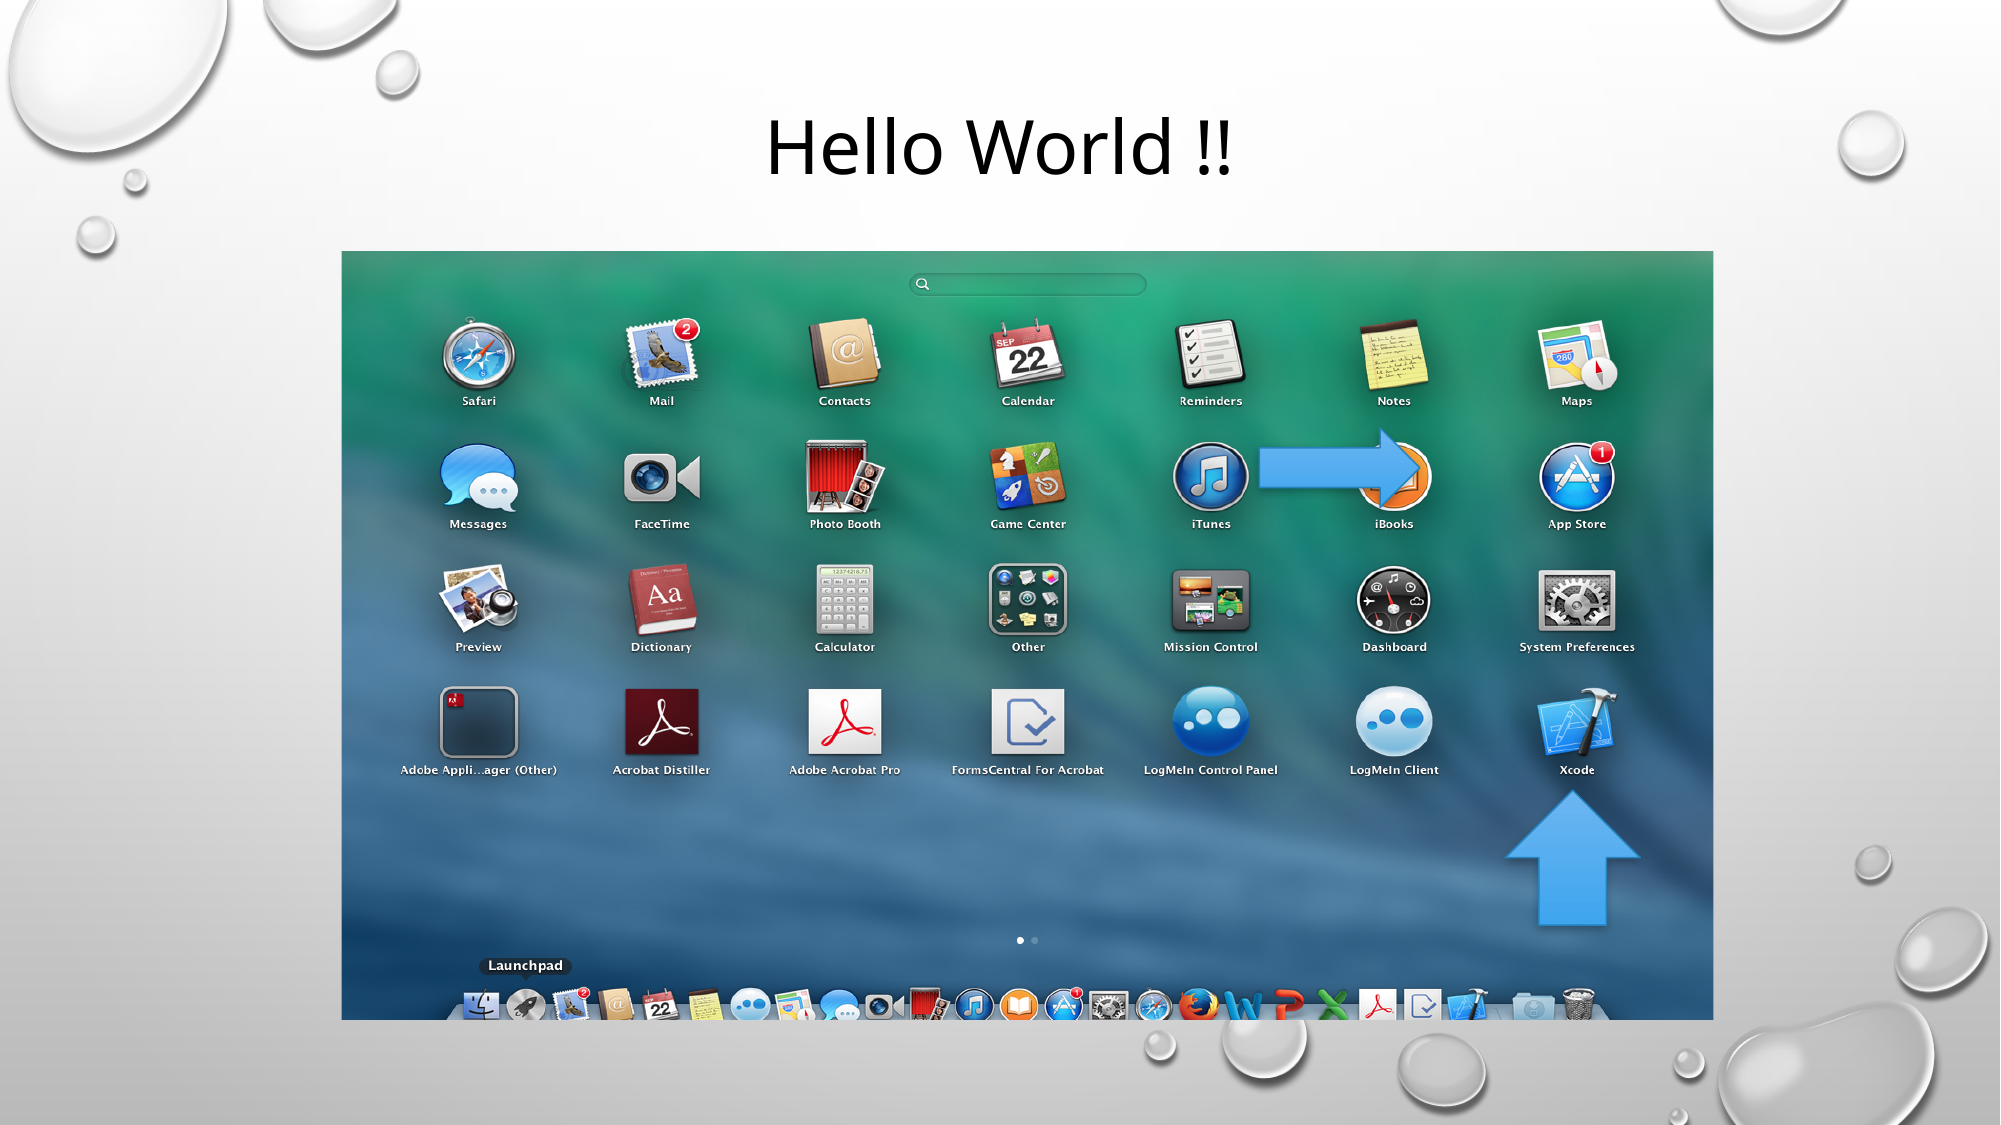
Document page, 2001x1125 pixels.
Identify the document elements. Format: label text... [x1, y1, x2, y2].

title Hello World !! [149, 75, 1851, 225]
picture [0, 0, 2000, 1125]
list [341, 249, 1714, 1020]
